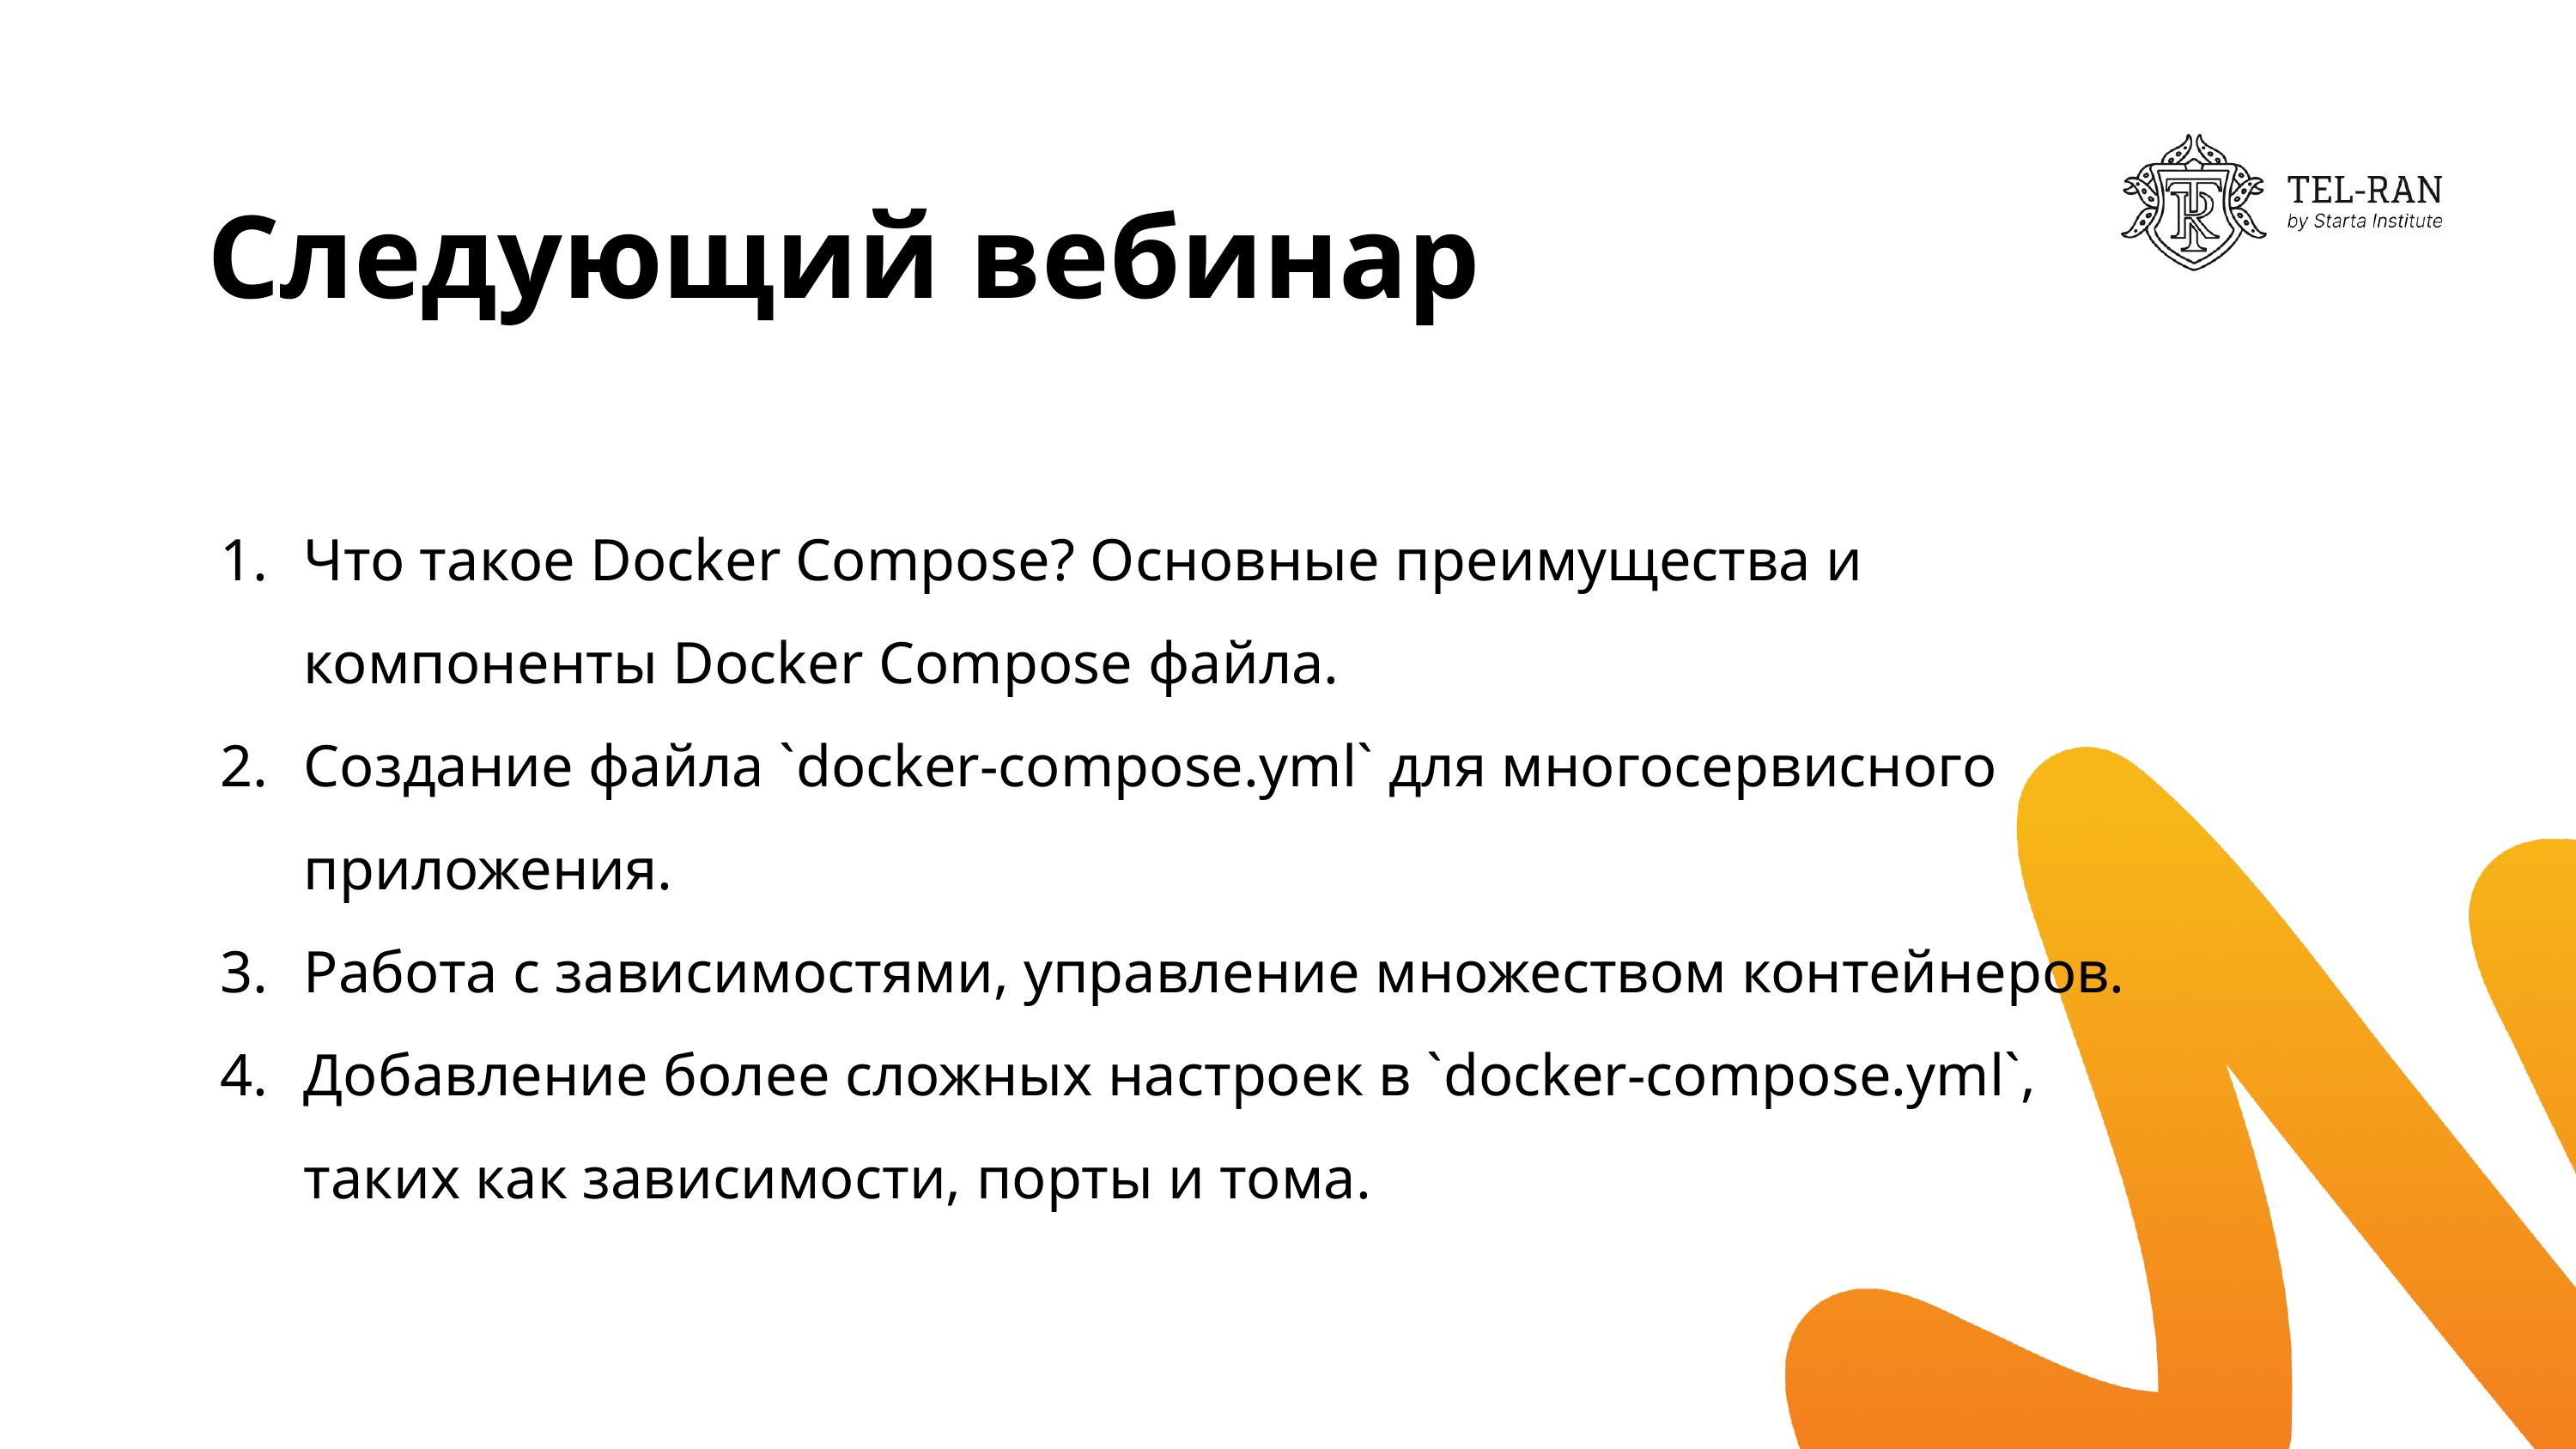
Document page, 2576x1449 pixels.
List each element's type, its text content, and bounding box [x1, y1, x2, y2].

text_box Что такое Docker Compose? Основные преимущества и компоненты Docker Compose файла. Создание файла `docker-compose.yml` для многосервисного приложения. Работа с зависимостями, управление множеством контейнеров. Добавление более сложных настроек в `docker-compose.yml`, таких как зависимости, порты и тома. [207, 482, 2144, 1217]
picture [1620, 747, 2576, 1449]
picture [2121, 134, 2442, 271]
text_box Следующий вебинар [207, 199, 1930, 364]
